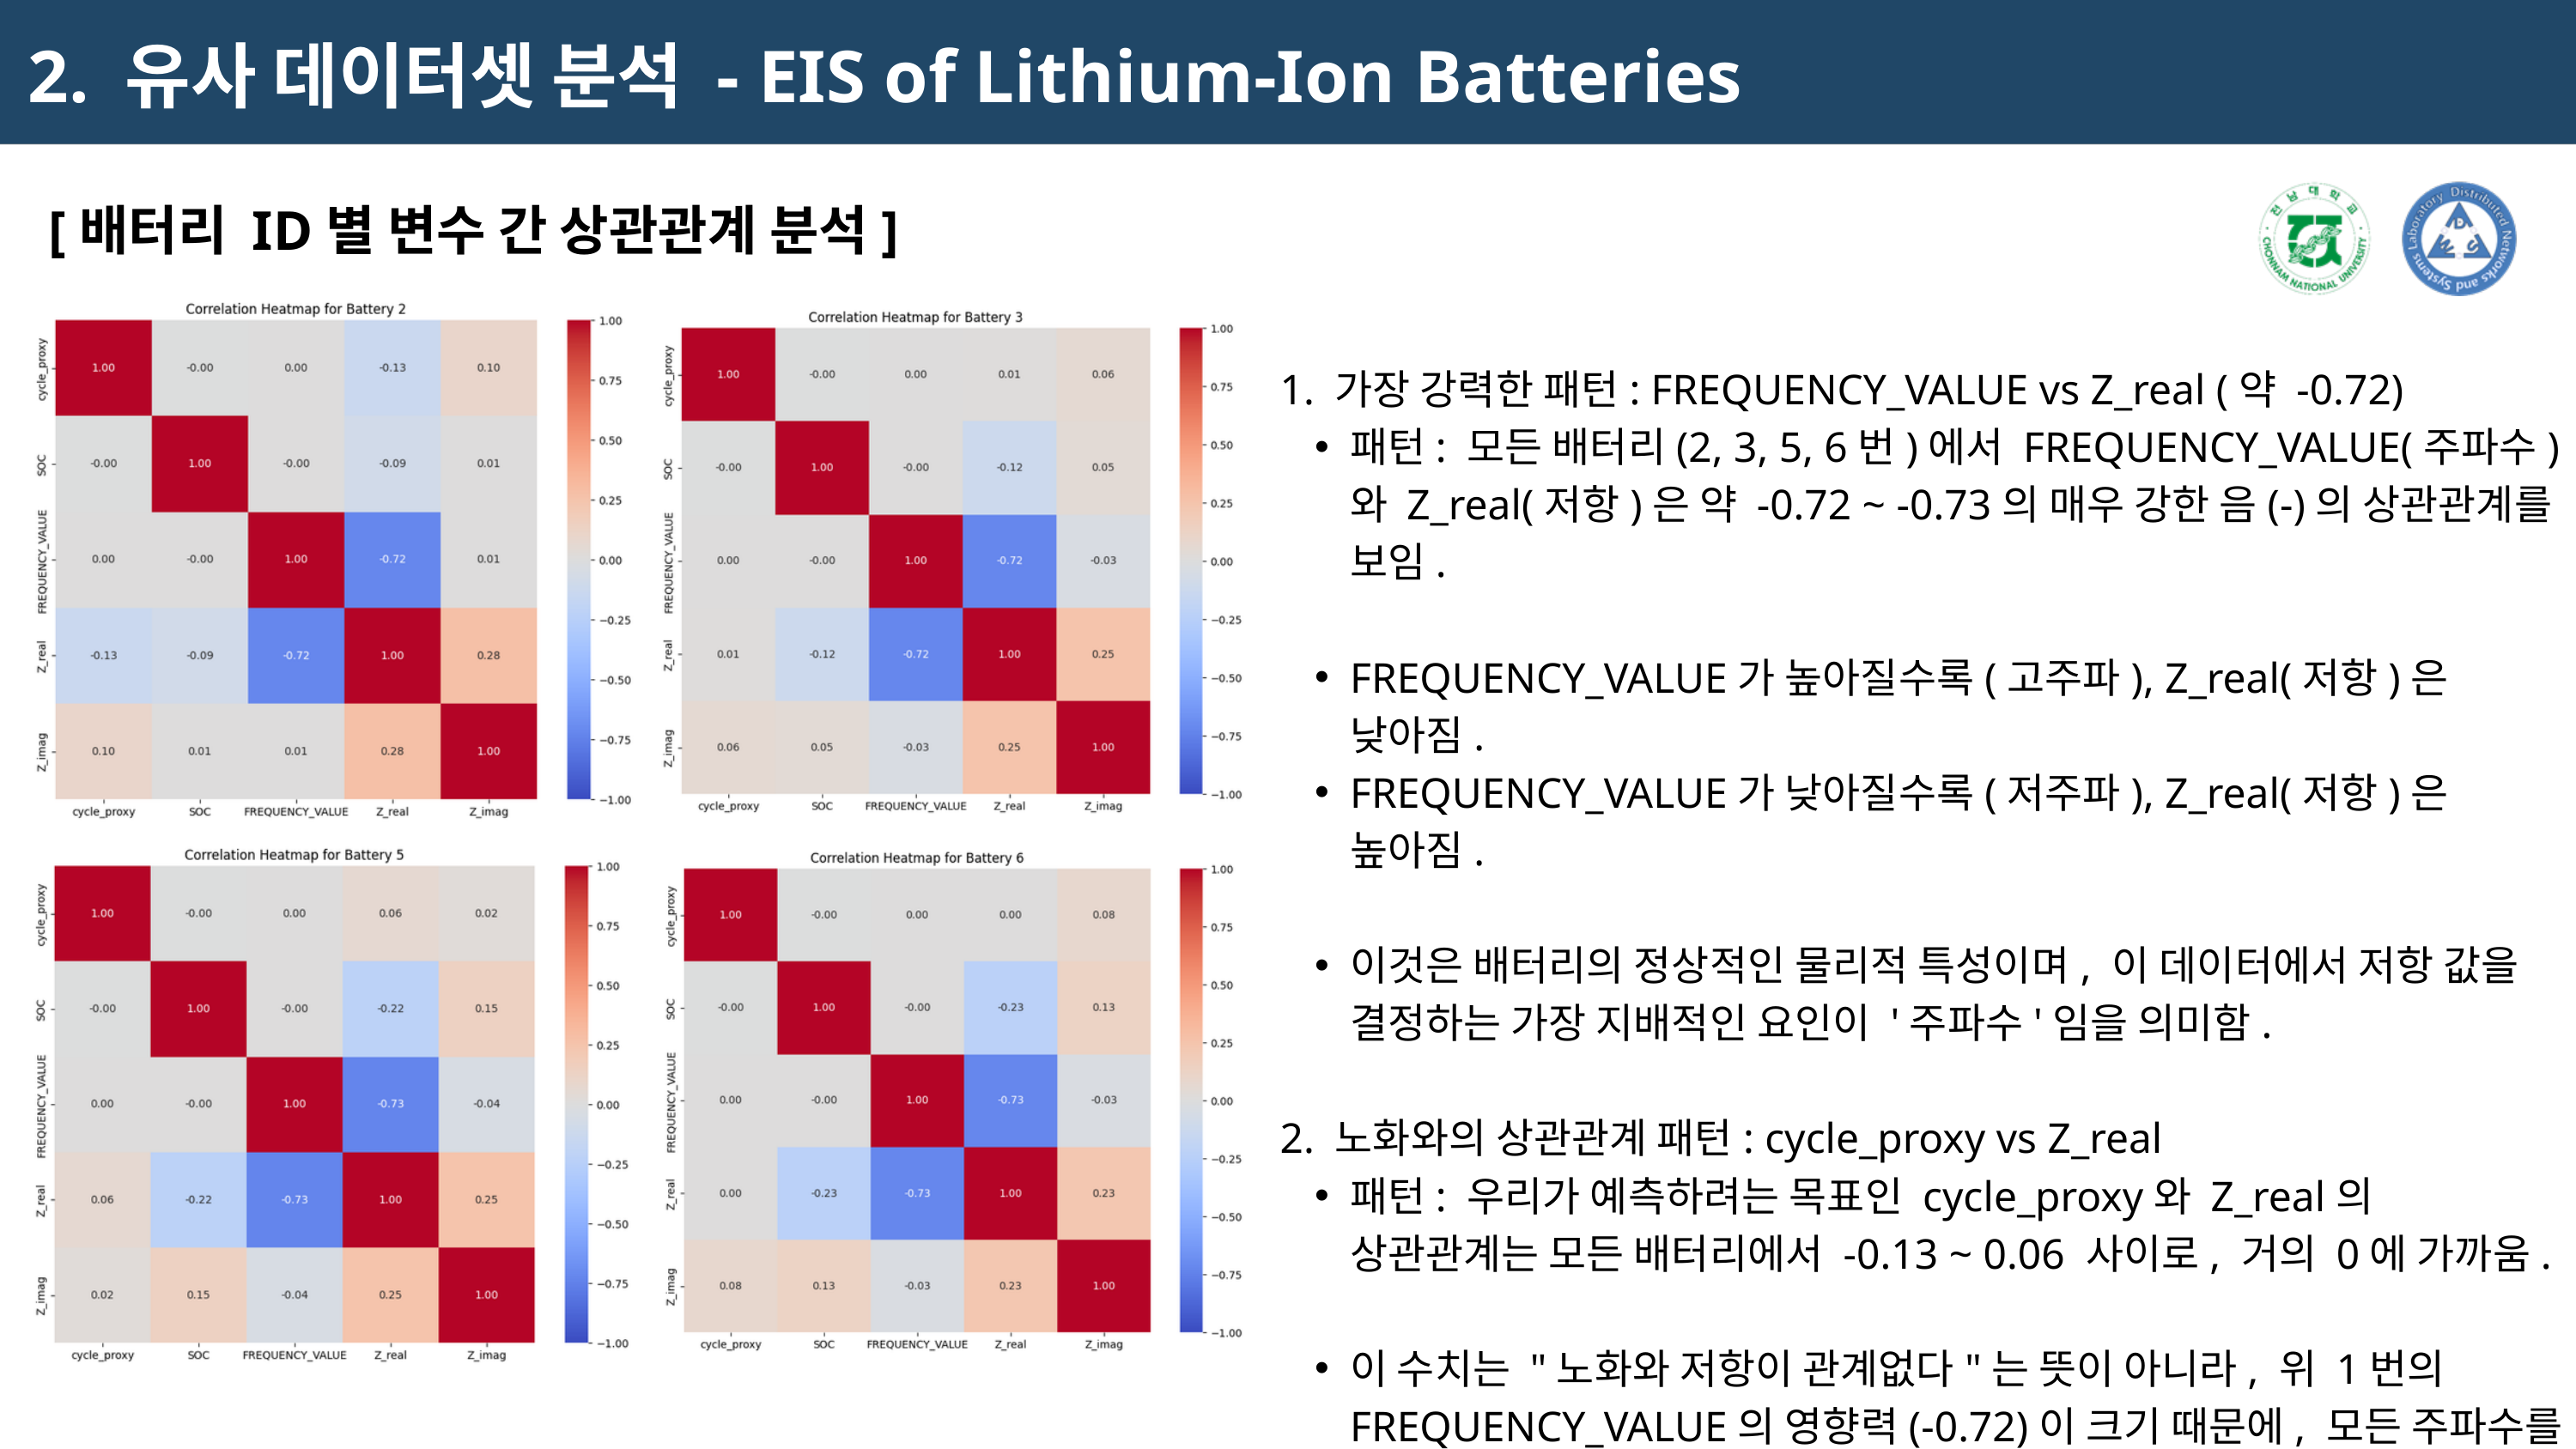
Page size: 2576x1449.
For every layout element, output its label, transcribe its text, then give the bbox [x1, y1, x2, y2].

text_box [655, 304, 1249, 821]
text_box 2. 유사 데이터셋 분석 - EIS of Lithium-Ion Batteries [27, 16, 2176, 118]
text_box 1. 가장 강력한 패턴: FREQUENCY_VALUE vs Z_real (약 -0.72) 패턴: 모든 배터리(2, 3, 5, 6번)에서 FREQUENCY_VALUE(주파수)와 Z_real(저항)은 약 -0.72 ~ -0.73의 매우 강한 음(-)의 상관관계를 보임. FREQUENCY_VALUE가 높아질수록(고주파), Z_real(저항)은 낮아짐. FREQUENCY_VALUE가 낮아질수록(저주파), Z_real(저항)은 높아짐. 이것은 배터리의 정상적인 물리적 특성이며, 이 데이터에서 저항 값을 결정하는 가장 지배적인 요인이 '주파수'임을 의미함. 2. 노화와의 상관관계 패턴: cycle_proxy vs Z_real 패턴: 우리가 예측하려는 목표인 cycle_proxy와 Z_real의 상관관계는 모든 배터리에서 -0.13 ~ 0.06 사이로, 거의 0에 가까움. 이 수치는 "노화와 저항이 관계없다"는 뜻이 아니라, 위 1번의FREQUENCY_VALUE의 영향력(-0.72)이 크기 때문에, 모든 주파수를 한꺼번에 평균 내어 계산한 상관관계에서는 cycle_proxy의 영향력이 통계적으로 묻혀버린 결과임. [1279, 298, 2568, 1449]
text_box [27, 841, 636, 1370]
text_box [659, 845, 1249, 1358]
text_box [배터리 ID별 변수 간 상관관계 분석] [0, 185, 1019, 261]
text_box [29, 295, 639, 826]
text_box [0, 0, 2576, 296]
